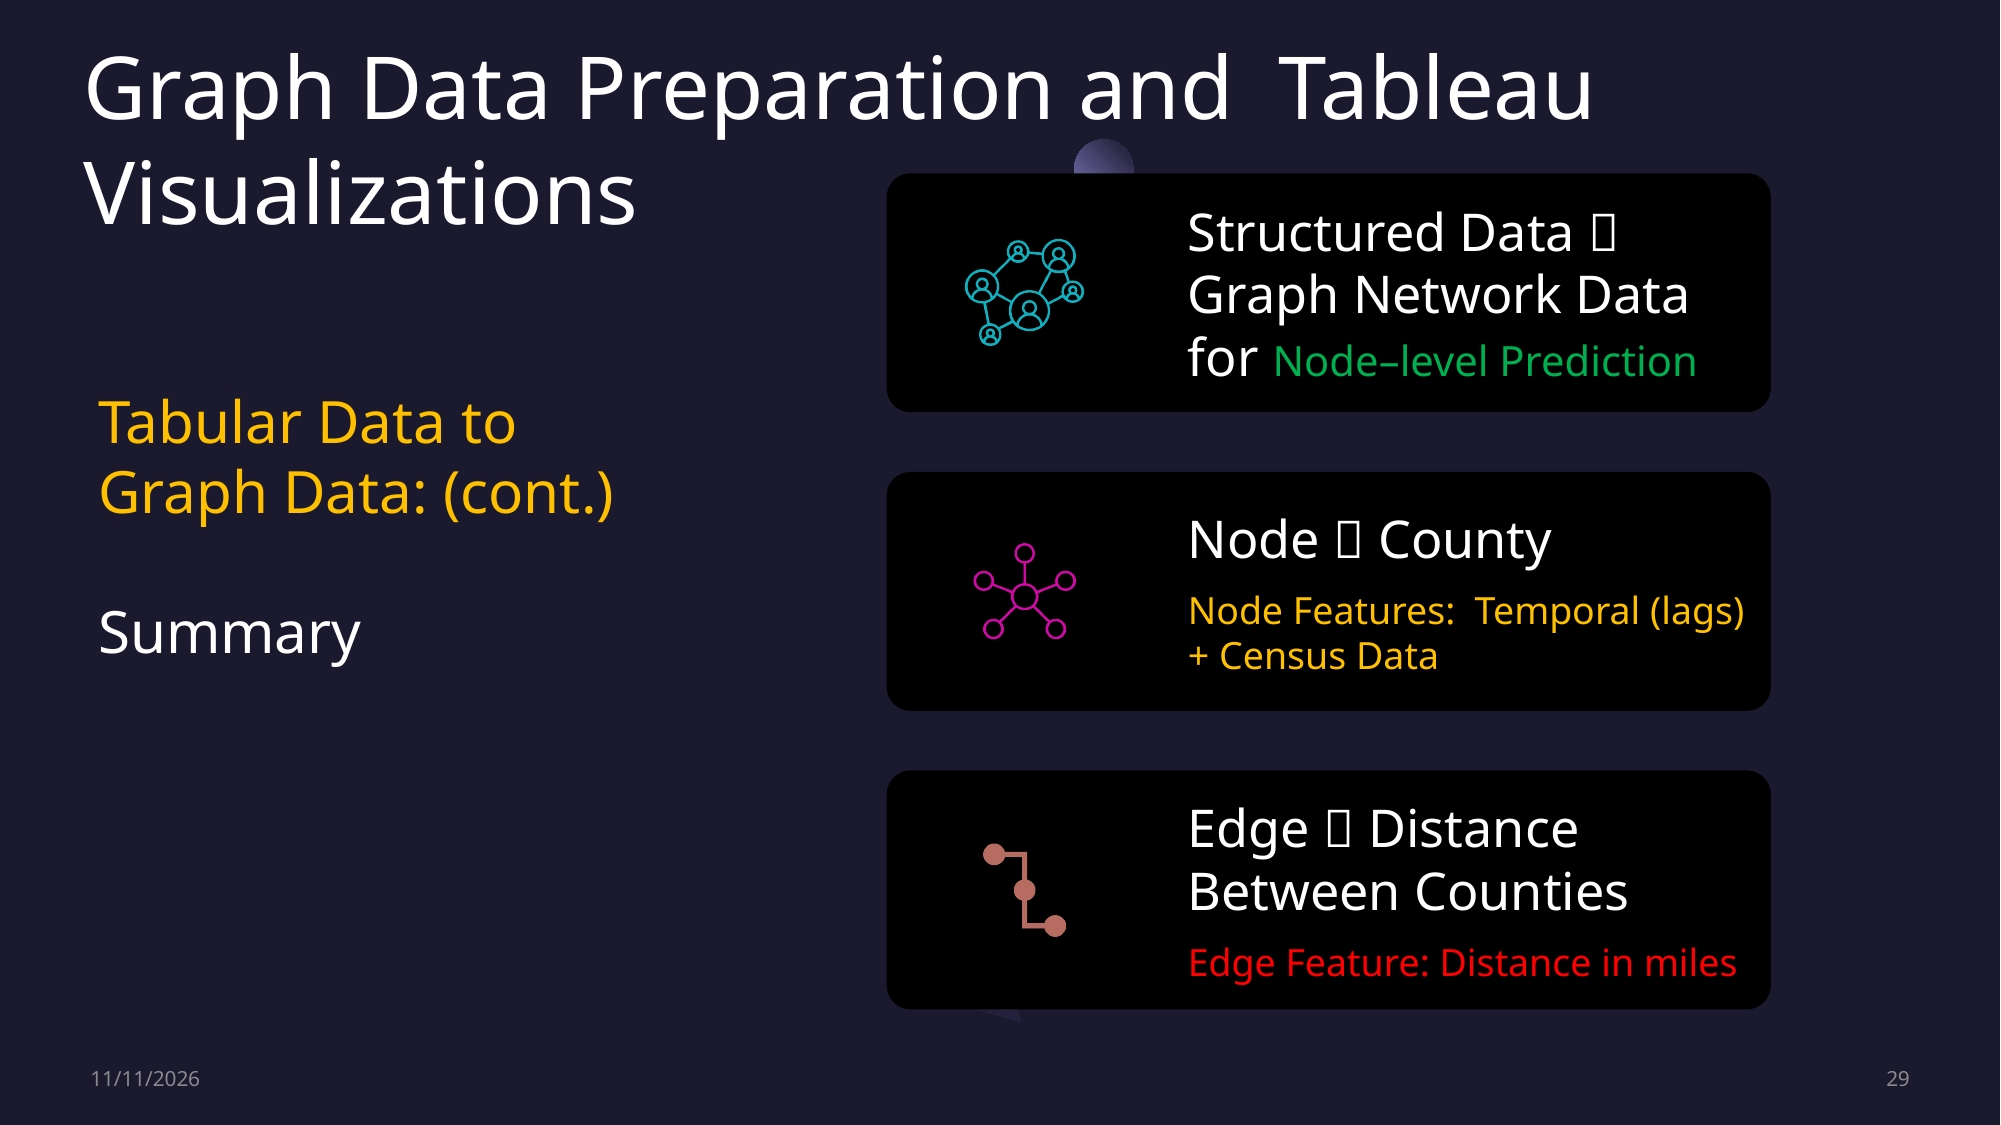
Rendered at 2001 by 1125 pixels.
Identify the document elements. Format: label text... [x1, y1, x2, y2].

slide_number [90, 1067, 522, 1093]
text_box Graph Data Preparation and Tableau Visualizations [83, 32, 1859, 242]
slide_number 29 [1632, 1067, 1910, 1093]
text_box Tabular Data to Graph Data: (cont.) Summary [83, 377, 705, 672]
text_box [886, 173, 1771, 1010]
